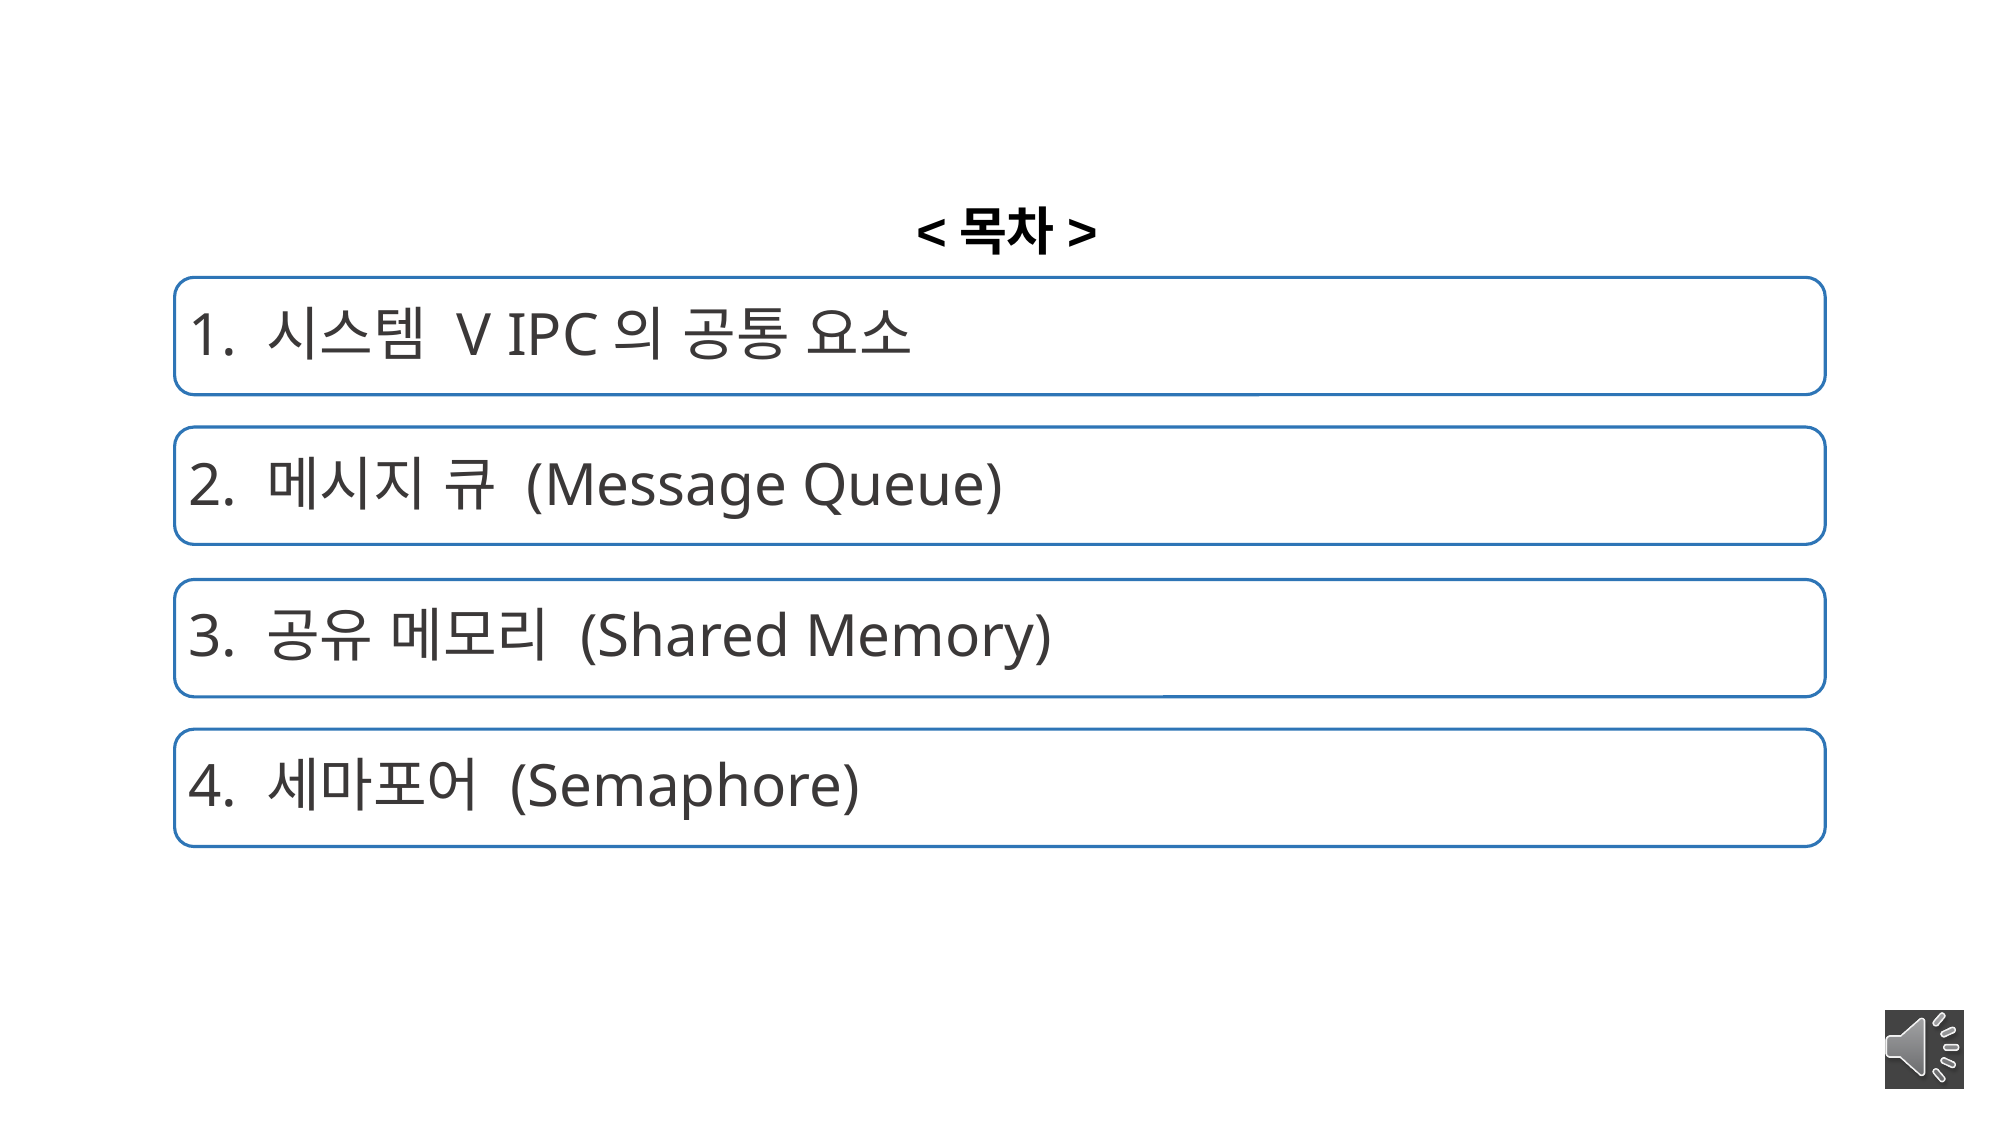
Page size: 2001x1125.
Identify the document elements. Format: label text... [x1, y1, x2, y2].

list 2. 메시지 큐 (Message Queue) [171, 425, 1828, 548]
list 1. 시스템 V IPC의 공통 요소 [171, 275, 1828, 398]
picture [1884, 1009, 1965, 1090]
text_box <목차> [901, 191, 1176, 269]
list 3. 공유 메모리 (Shared Memory) [171, 576, 1828, 699]
list 4. 세마포어 (Semaphore) [171, 726, 1828, 849]
